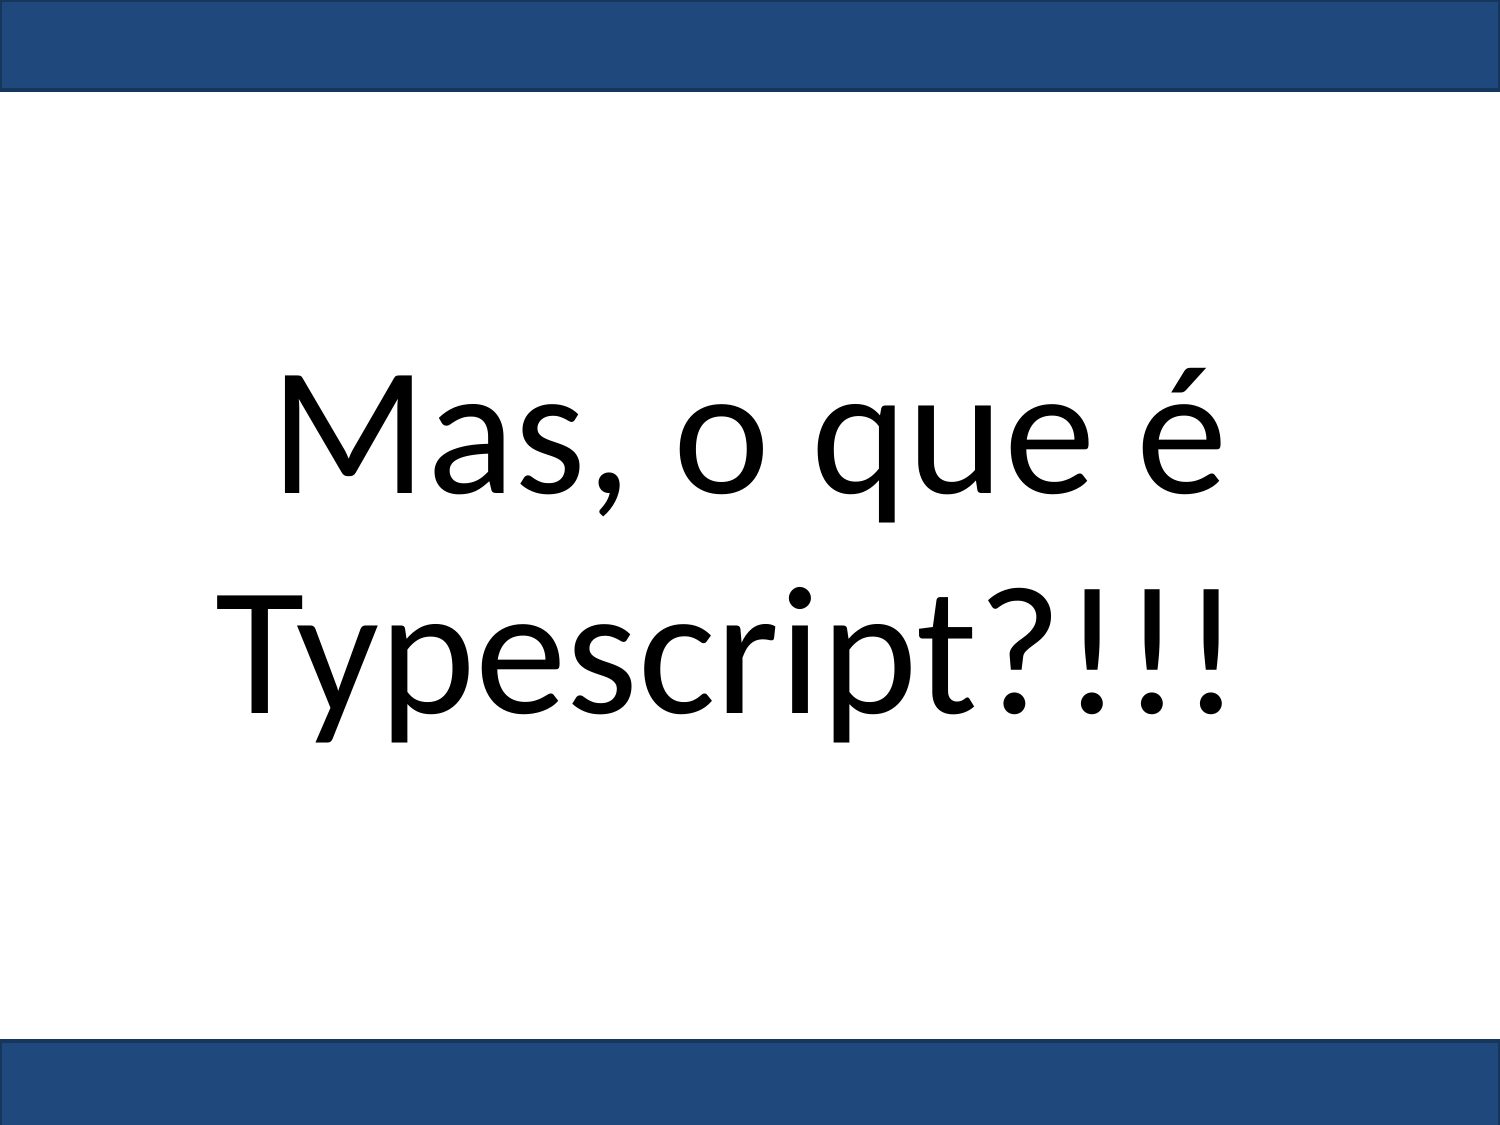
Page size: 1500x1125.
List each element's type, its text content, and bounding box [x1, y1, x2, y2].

text_box [0, 1039, 1500, 1125]
text_box Mas, o que é Typescript?!!! [171, 302, 1329, 758]
text_box [0, 0, 1500, 92]
